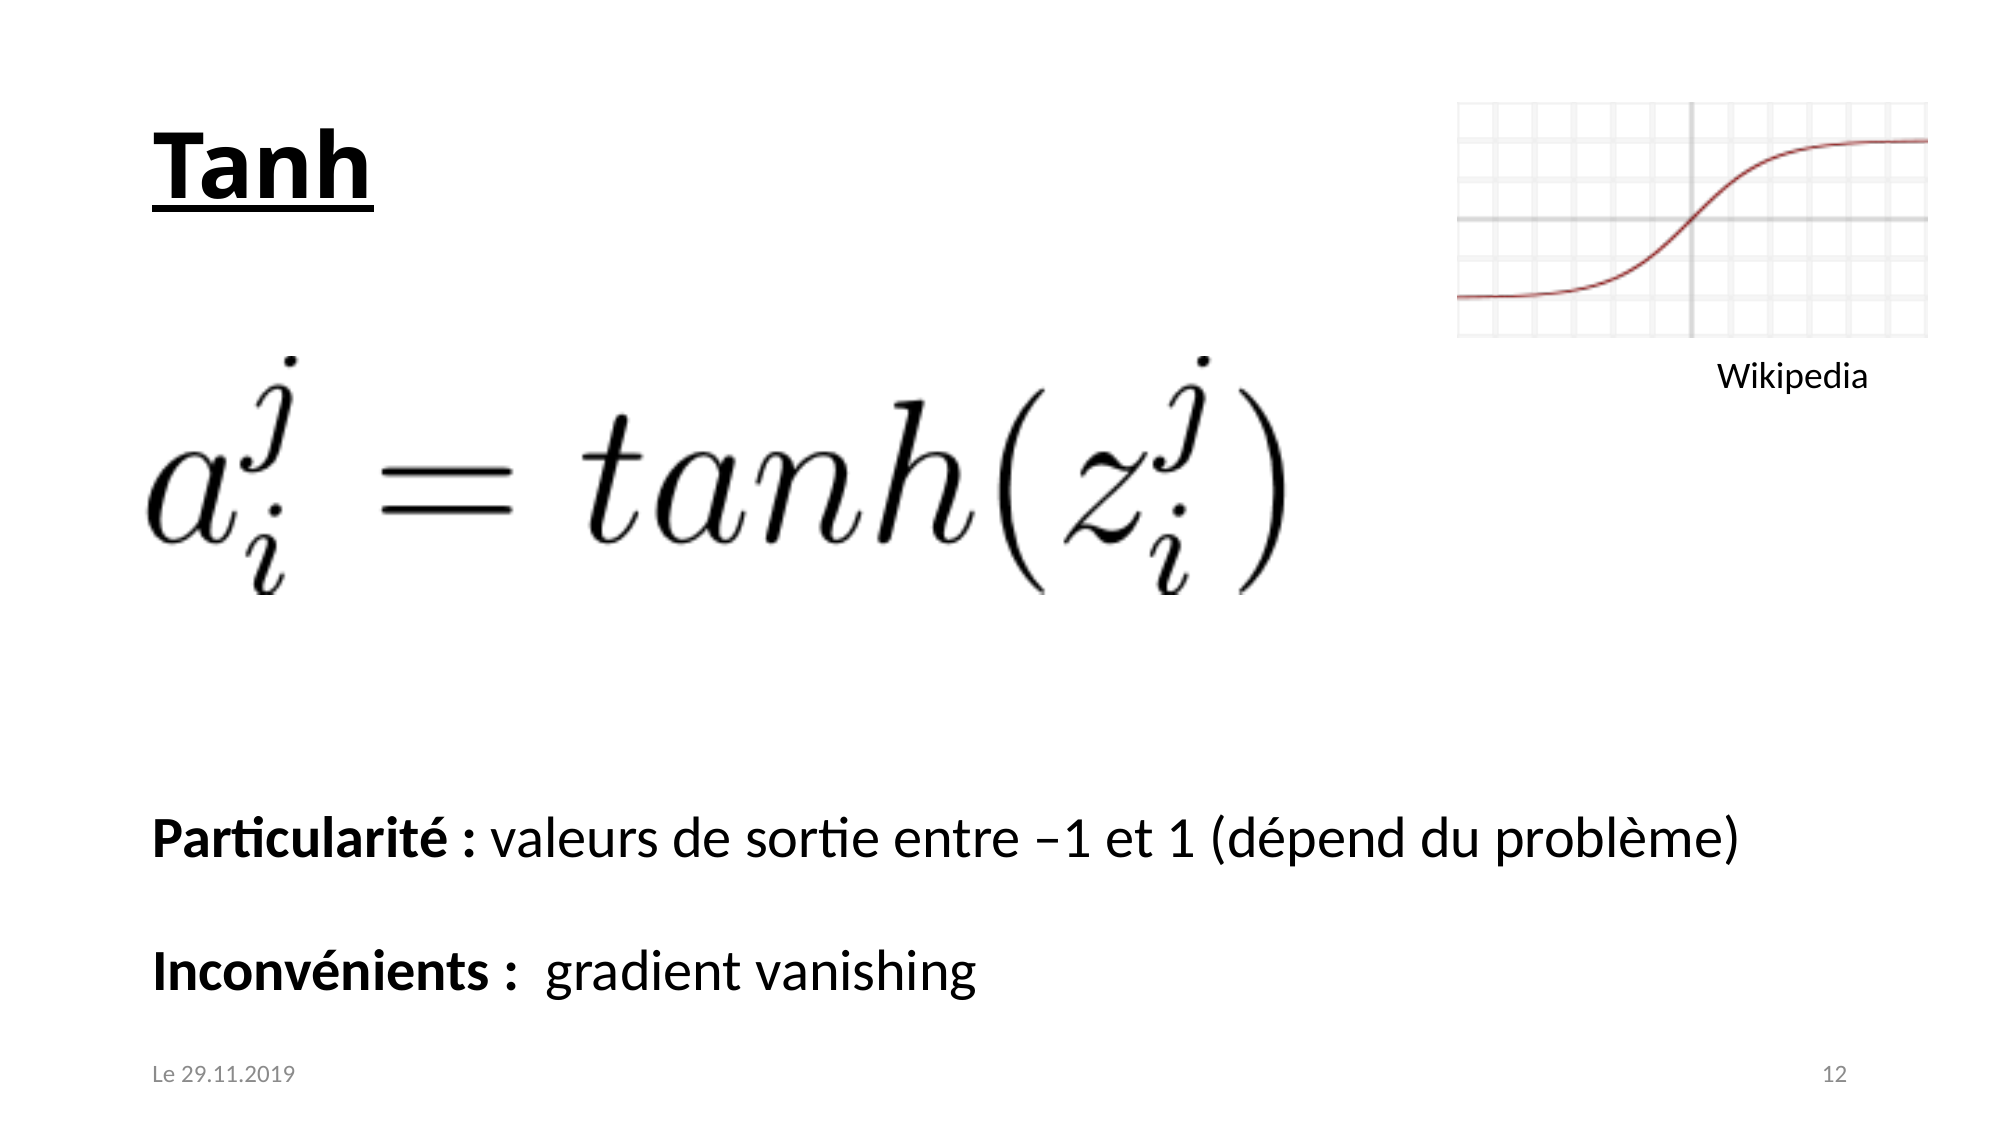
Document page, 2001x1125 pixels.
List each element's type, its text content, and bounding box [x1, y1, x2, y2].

picture [137, 356, 1307, 596]
slide_number 12 [1412, 1042, 1863, 1103]
text_box Wikipedia [1702, 344, 1912, 404]
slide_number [137, 1042, 588, 1103]
text_box Particularité : valeurs de sortie entre –1 et 1 (dépend du problème) [138, 792, 1817, 877]
text_box Inconvénients : gradient vanishing [137, 925, 1874, 1010]
picture [1456, 102, 1928, 339]
title Tanh [137, 59, 559, 278]
